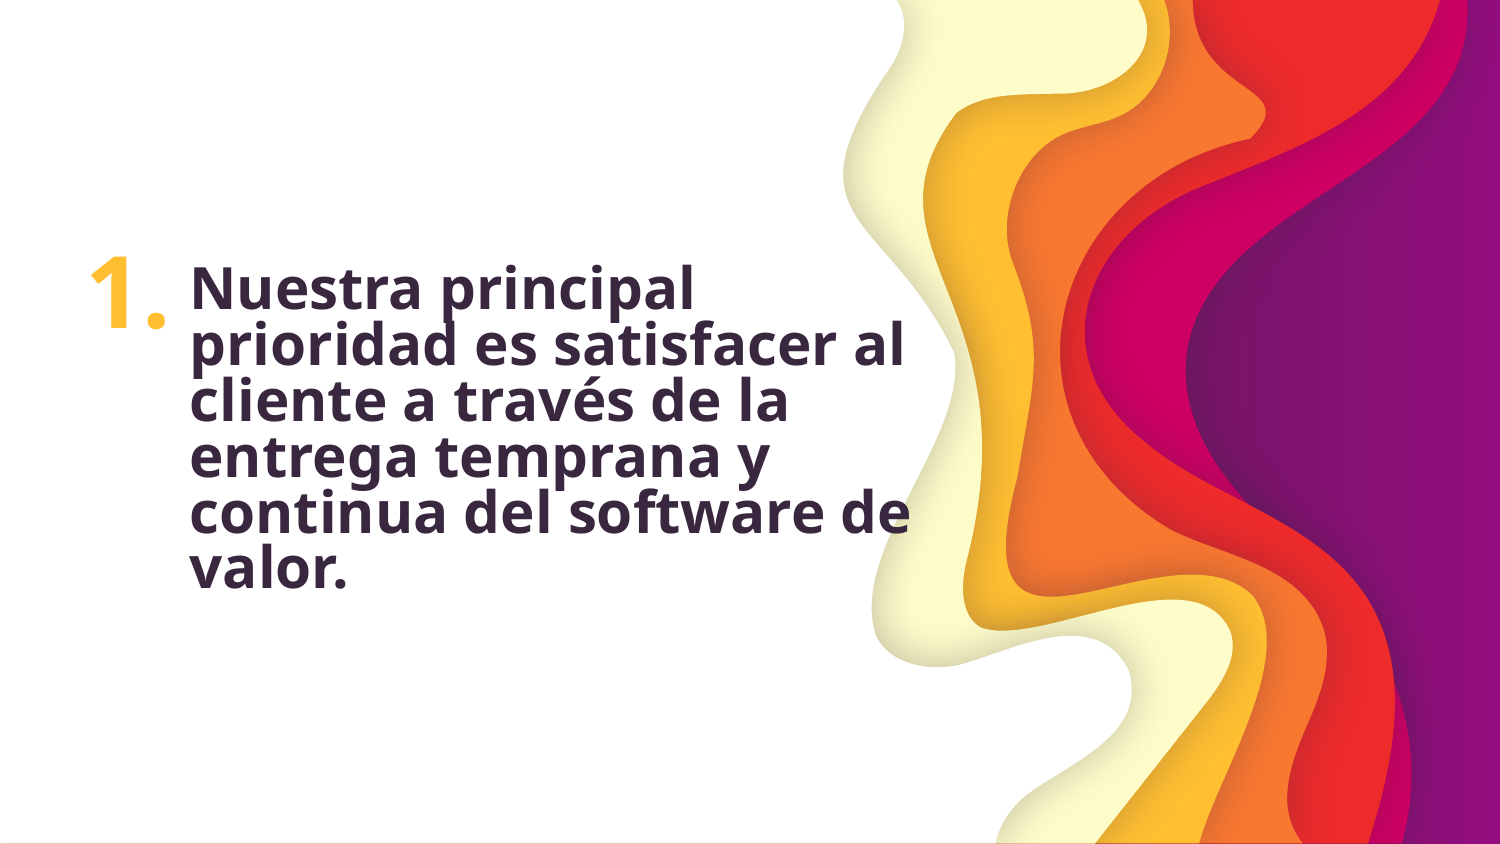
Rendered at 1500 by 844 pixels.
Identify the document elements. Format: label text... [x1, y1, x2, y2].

subtitle Nuestra principal prioridad es satisfacer al cliente a través de la entrega temprana y continua del software de valor. [189, 264, 950, 549]
text_box 1. [70, 213, 190, 331]
